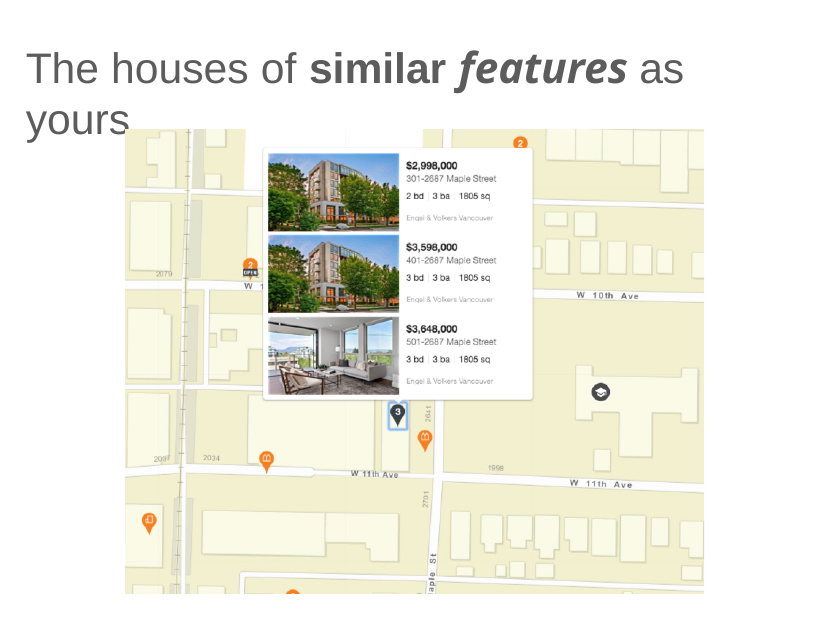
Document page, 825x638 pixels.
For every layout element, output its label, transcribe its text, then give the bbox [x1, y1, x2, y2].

text_box [125, 129, 705, 594]
title The houses of similar features as yours [23, 38, 802, 148]
